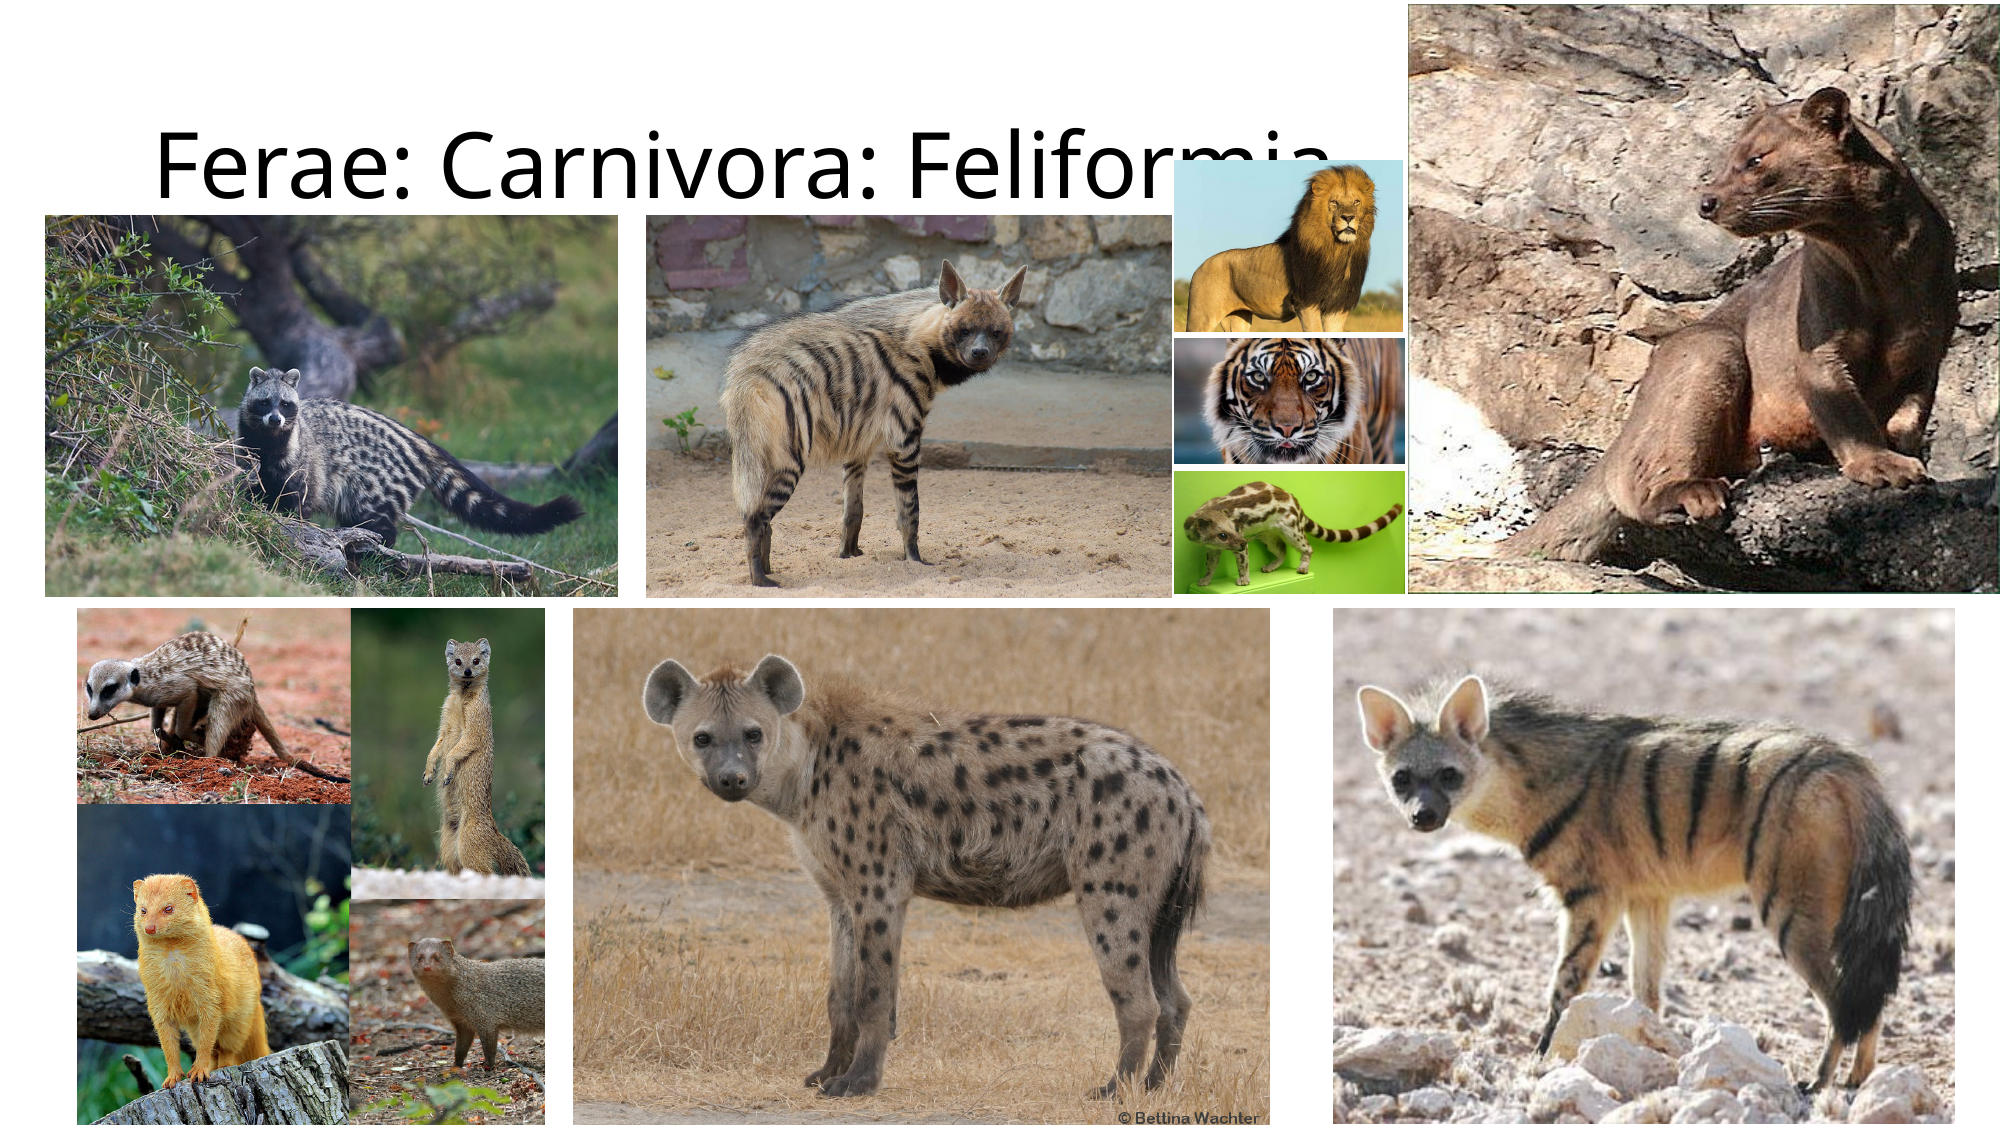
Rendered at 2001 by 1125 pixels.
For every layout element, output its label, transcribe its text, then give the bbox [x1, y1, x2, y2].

picture [45, 215, 618, 598]
title Ferae: Carnivora: Feliformia [137, 59, 1408, 278]
picture [77, 608, 545, 1125]
picture [1333, 608, 1955, 1124]
picture [1174, 338, 1405, 464]
picture [1174, 160, 1403, 332]
picture [1174, 471, 1405, 594]
picture [646, 215, 1172, 598]
picture [573, 608, 1270, 1125]
picture [1408, 4, 2000, 594]
